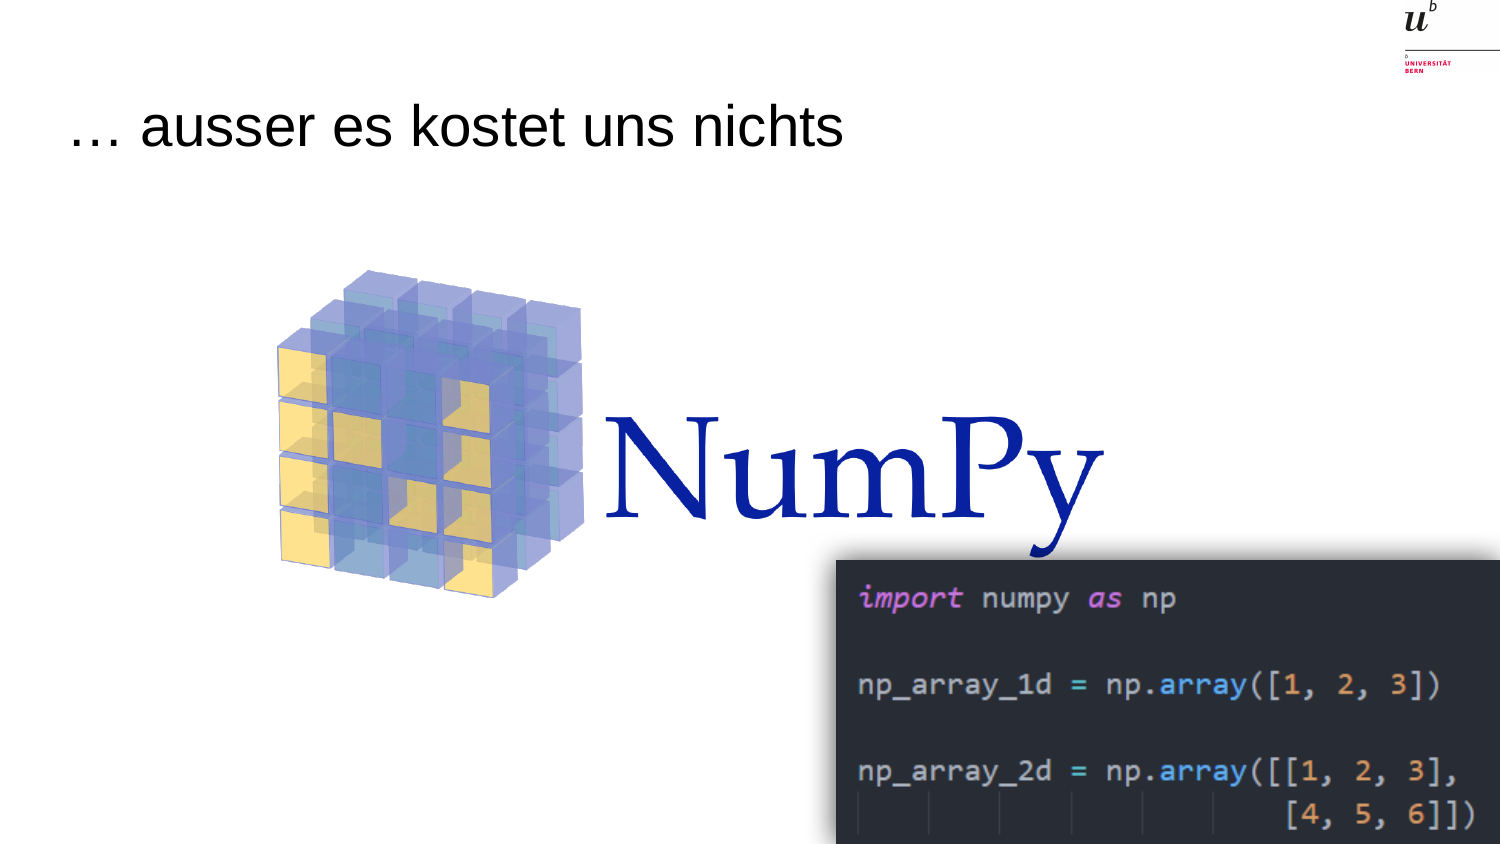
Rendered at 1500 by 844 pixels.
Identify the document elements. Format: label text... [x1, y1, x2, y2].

title … ausser es kostet uns nichts [51, 72, 1449, 167]
picture [277, 270, 1500, 844]
picture [1405, 0, 1500, 73]
